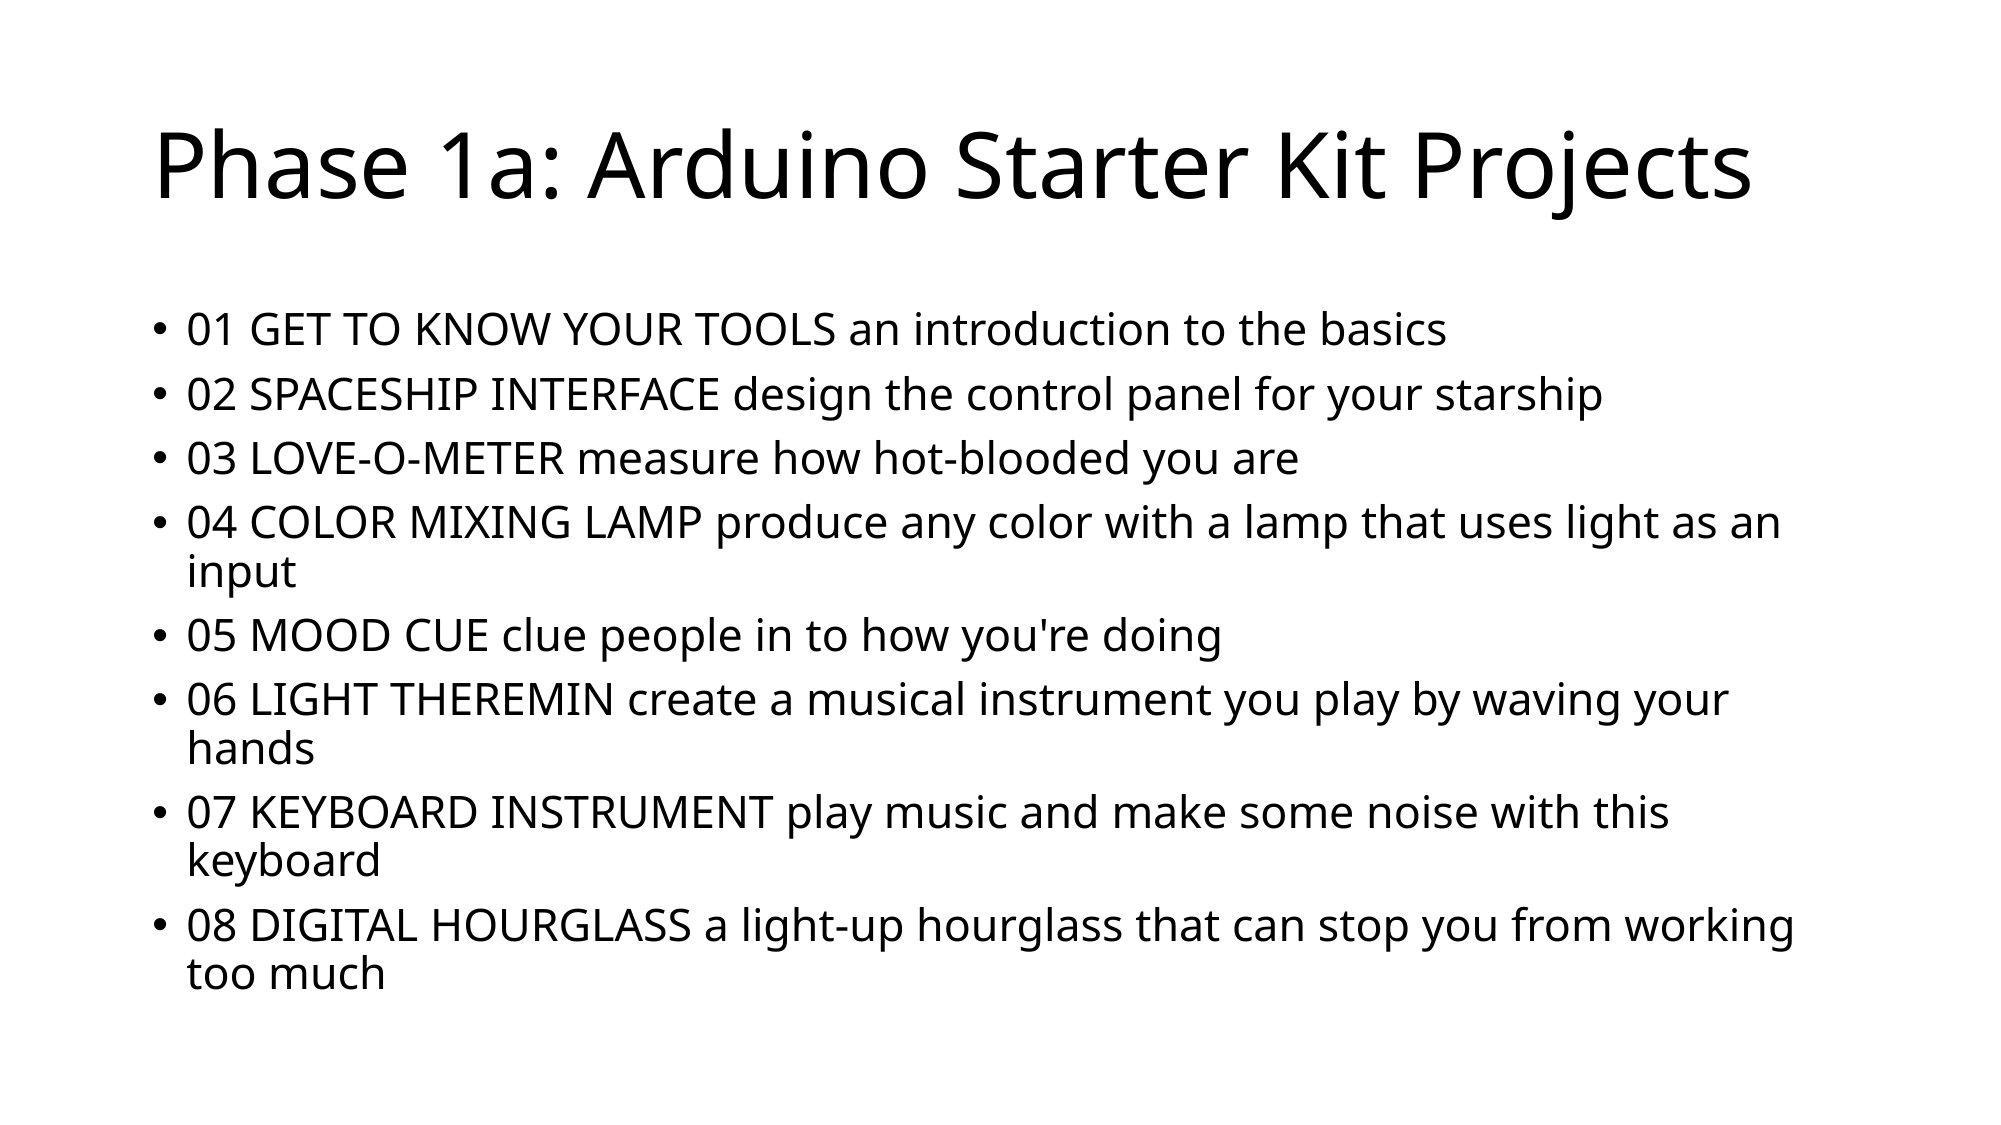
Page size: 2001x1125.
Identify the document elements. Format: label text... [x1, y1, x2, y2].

list 01 GET TO KNOW YOUR TOOLS an introduction to the basics 02 SPACESHIP INTERFACE design the control panel for your starship 03 LOVE-O-METER measure how hot-blooded you are 04 COLOR MIXING LAMP produce any color with a lamp that uses light as an input 05 MOOD CUE clue people in to how you're doing 06 LIGHT THEREMIN create a musical instrument you play by waving your hands 07 KEYBOARD INSTRUMENT play music and make some noise with this keyboard 08 DIGITAL HOURGLASS a light-up hourglass that can stop you from working too much [137, 299, 1863, 1014]
title Phase 1a: Arduino Starter Kit Projects [137, 59, 1863, 278]
